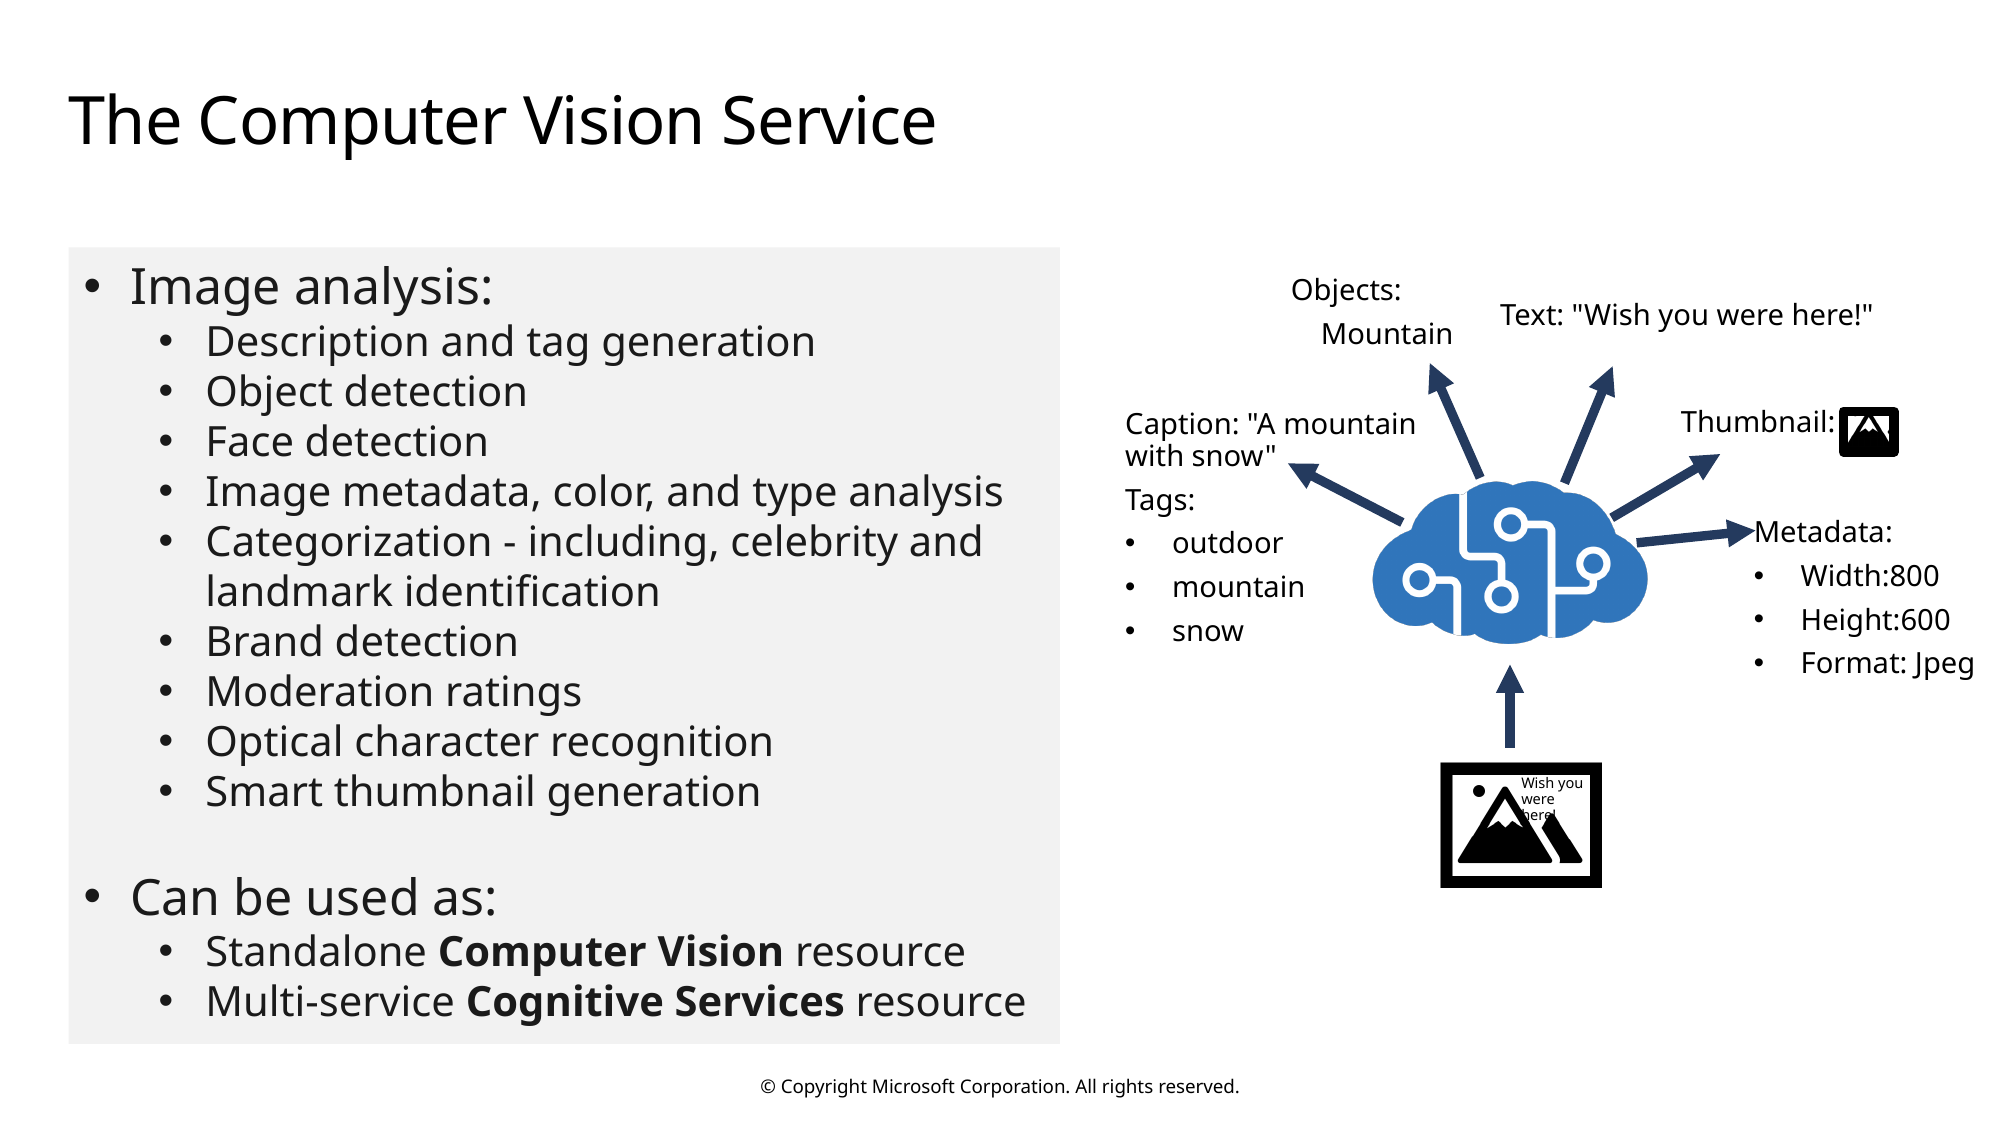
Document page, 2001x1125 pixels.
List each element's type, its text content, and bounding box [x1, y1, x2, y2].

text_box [1636, 530, 1756, 544]
text_box Thumbnail: [1650, 391, 1873, 455]
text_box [1611, 453, 1721, 519]
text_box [1843, 410, 1895, 453]
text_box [1287, 463, 1403, 523]
text_box Objects: Mountain [1260, 251, 1484, 375]
text_box Caption: "A mountain with snow" Tags: outdoor mountain snow [1095, 385, 1457, 673]
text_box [1429, 362, 1481, 479]
text_box Text: "Wish you were here!" [1470, 284, 1904, 348]
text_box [1564, 366, 1613, 484]
picture [1371, 480, 1649, 645]
text_box Image analysis: Description and tag generation Object detection Face detection Image metadata, color, and type analysis Categorization - including, celebrity and landmark identification Brand detection Moderation ratings Optical character recognition Smart thumbnail generation Can be used as: Standalone Computer Vision resource Multi-service Cognitive Services resource [68, 247, 1060, 1044]
title The Computer Vision Service [68, 72, 1930, 184]
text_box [1423, 726, 1620, 920]
text_box Metadata: Width:800 Height:600 Format: Jpeg [1723, 492, 2000, 705]
